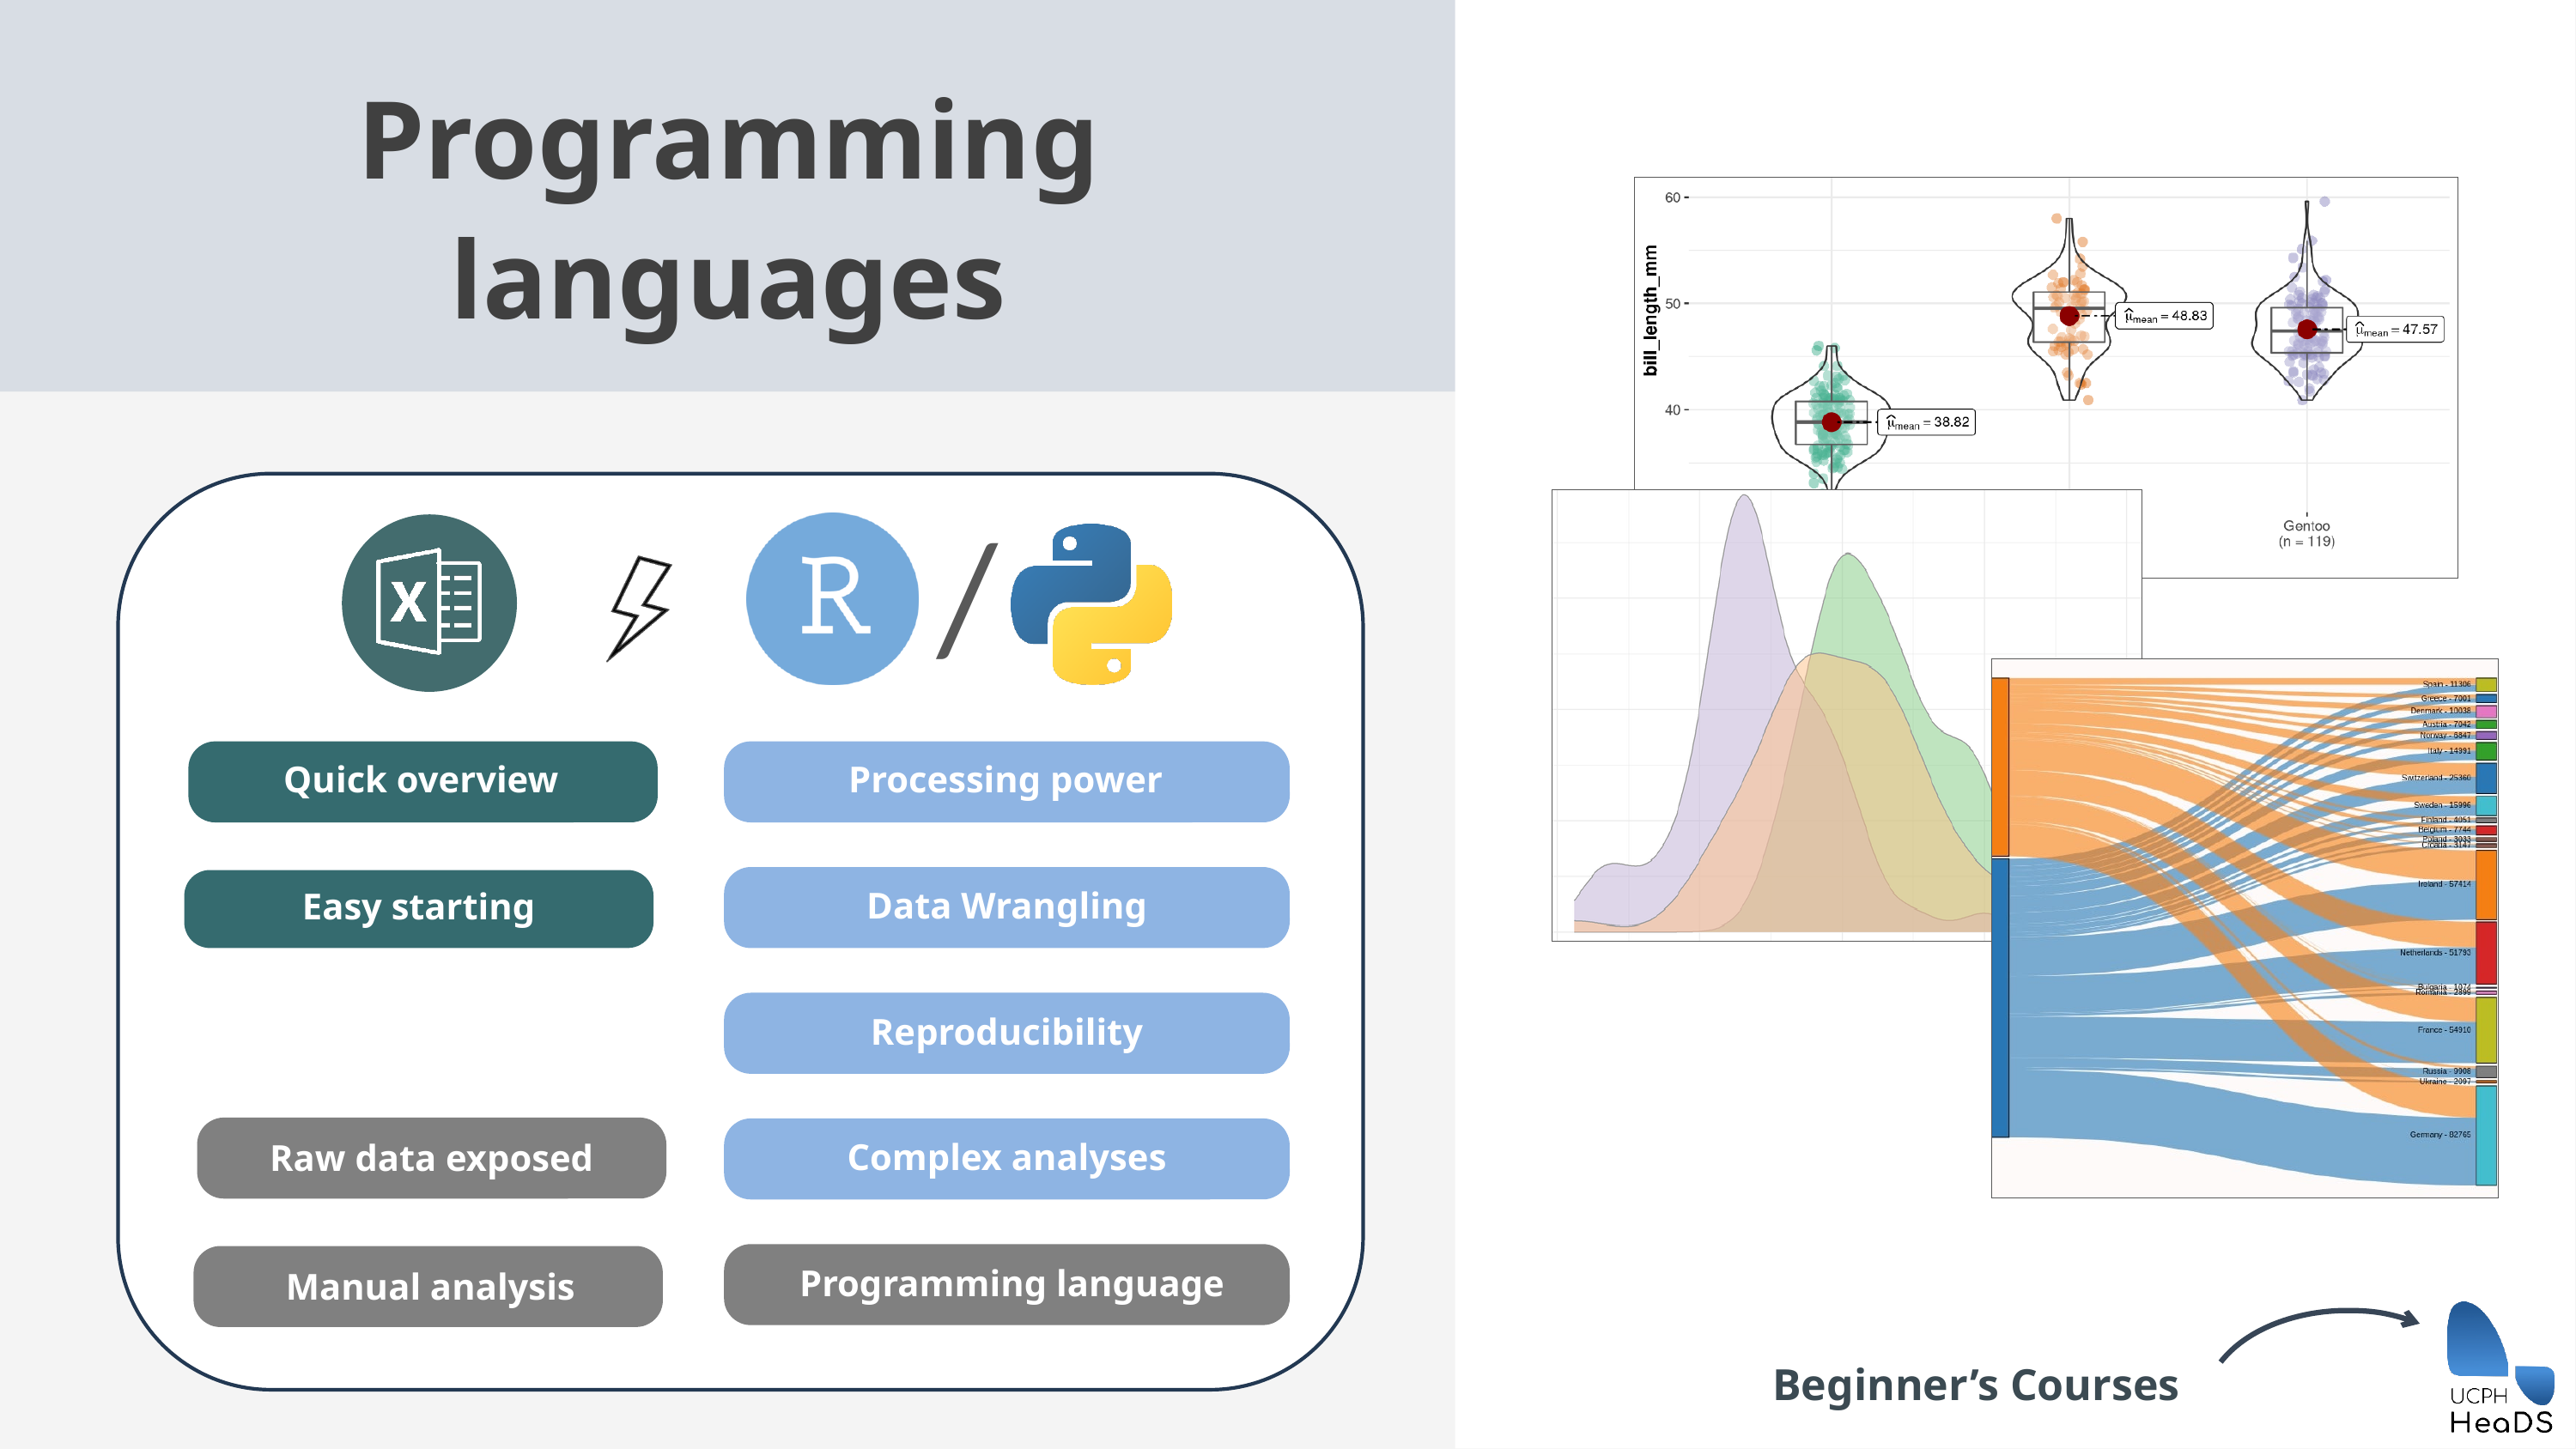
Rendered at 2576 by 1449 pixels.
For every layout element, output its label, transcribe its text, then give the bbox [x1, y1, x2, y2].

text_box [0, 0, 1454, 392]
text_box [2220, 1309, 2421, 1406]
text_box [723, 992, 1291, 1075]
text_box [723, 866, 1291, 949]
text_box [1552, 489, 2142, 942]
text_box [193, 1246, 664, 1328]
picture [1634, 177, 2458, 579]
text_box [723, 1244, 1291, 1325]
text_box Programming languages [246, 61, 1211, 341]
picture [746, 512, 919, 685]
picture [1011, 524, 1172, 685]
picture [2446, 1301, 2555, 1433]
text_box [341, 513, 518, 693]
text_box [723, 1118, 1291, 1200]
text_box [184, 870, 654, 949]
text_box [188, 741, 659, 823]
text_box [116, 471, 1365, 1392]
picture [560, 535, 719, 691]
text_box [197, 1117, 667, 1199]
text_box [1454, 0, 2576, 1449]
text_box / [924, 489, 1043, 691]
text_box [723, 741, 1291, 823]
picture [1990, 658, 2499, 1199]
text_box Beginner’s Courses [1759, 1350, 2351, 1416]
